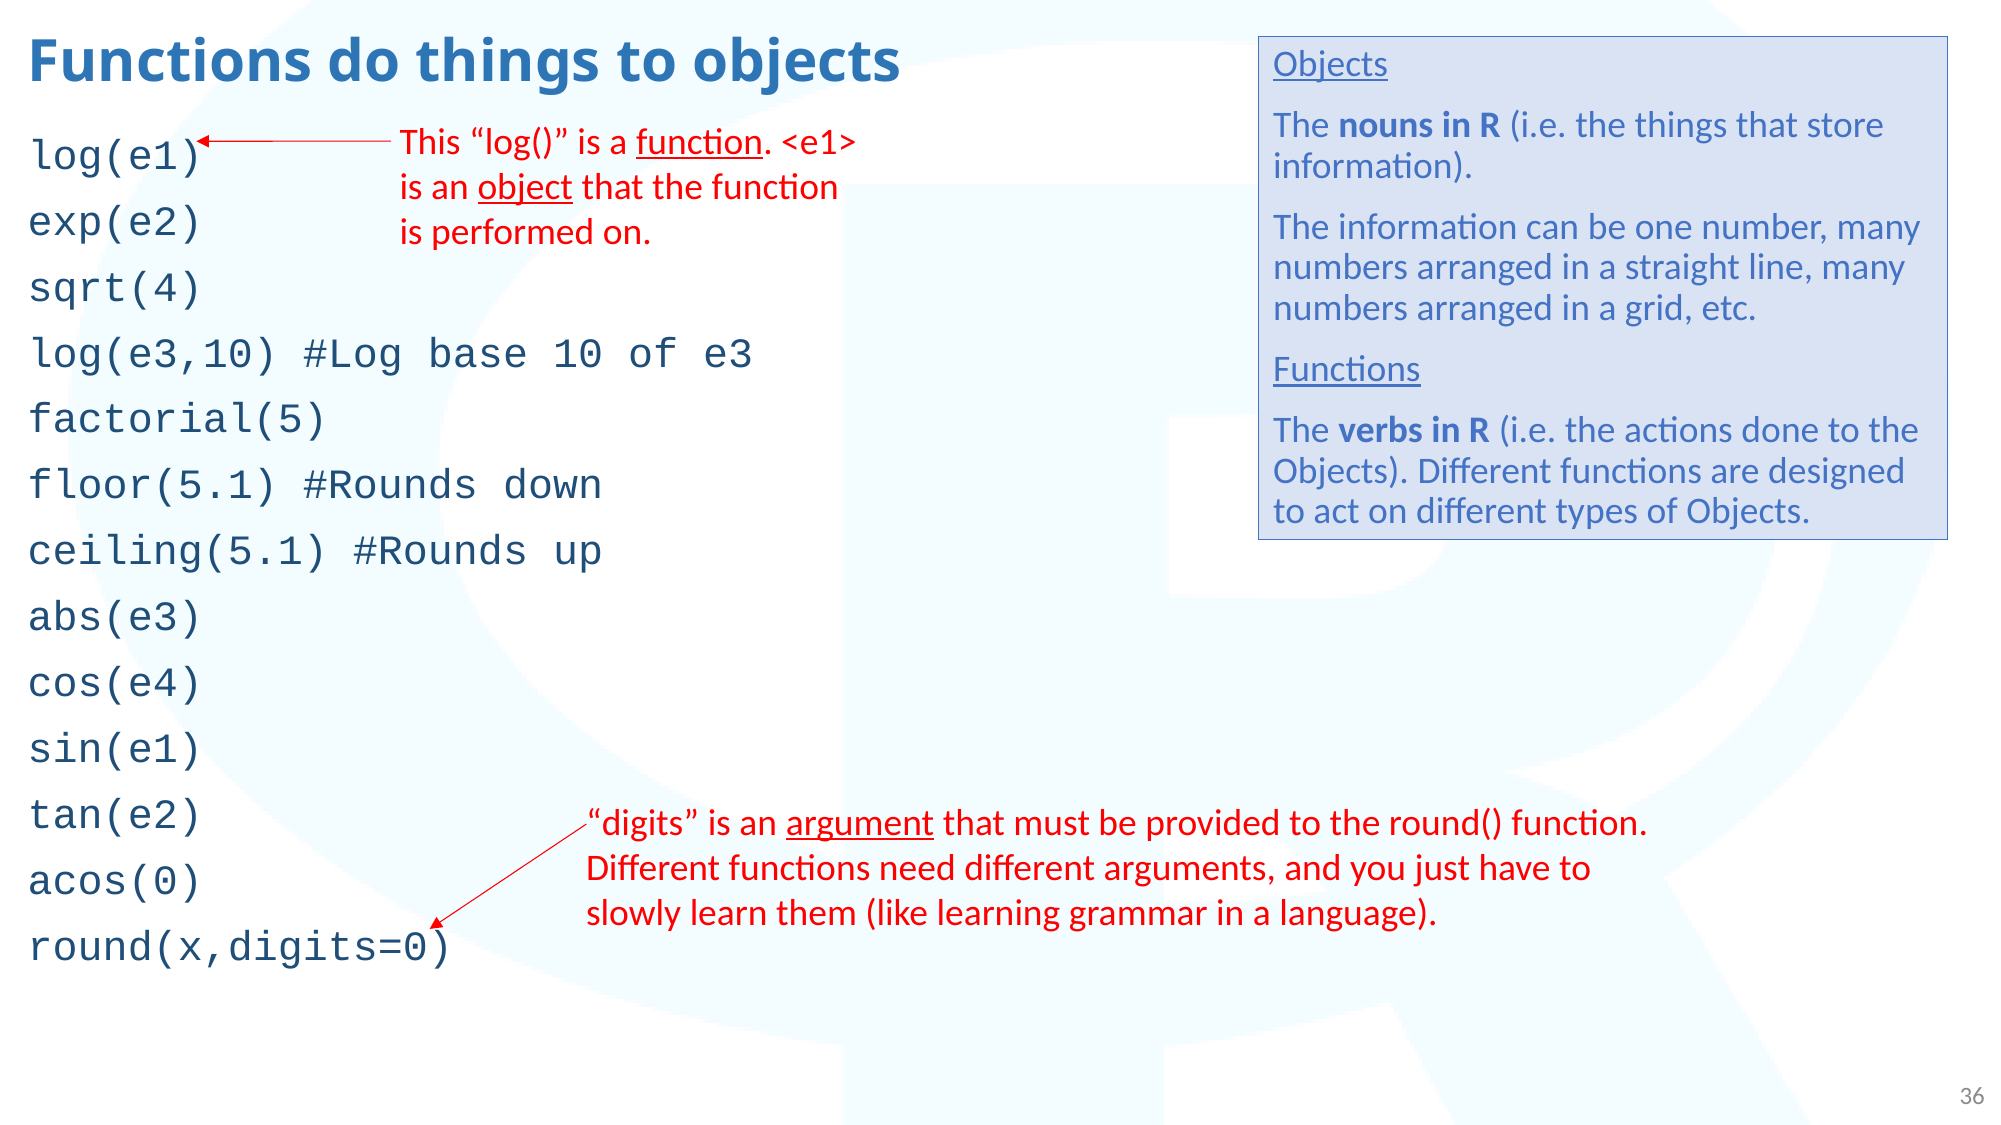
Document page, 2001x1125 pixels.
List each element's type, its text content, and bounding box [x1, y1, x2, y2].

list log(e1) exp(e2) sqrt(4) log(e3,10) #Log base 10 of e3 factorial(5) floor(5.1) #Rounds down ceiling(5.1) #Rounds up abs(e3) cos(e4) sin(e1) tan(e2) acos(0) round(x,digits=0) [12, 125, 1988, 1123]
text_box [429, 823, 587, 929]
text_box This “log()” is a function. <e1> is an object that the function is performed on. [384, 109, 875, 259]
text_box Objects The nouns in R (i.e. the things that store information). The information can be one number, many numbers arranged in a straight line, many numbers arranged in a grid, etc. Functions The verbs in R (i.e. the actions done to the Objects). Different functions are designed to act on different types of Objects. [1258, 36, 1948, 540]
title Functions do things to objects [12, 17, 1988, 108]
slide_number 36 [1550, 1065, 2000, 1125]
text_box “digits” is an argument that must be provided to the round() function. Different functions need different arguments, and you just have to slowly learn them (like learning grammar in a language). [571, 790, 1677, 941]
